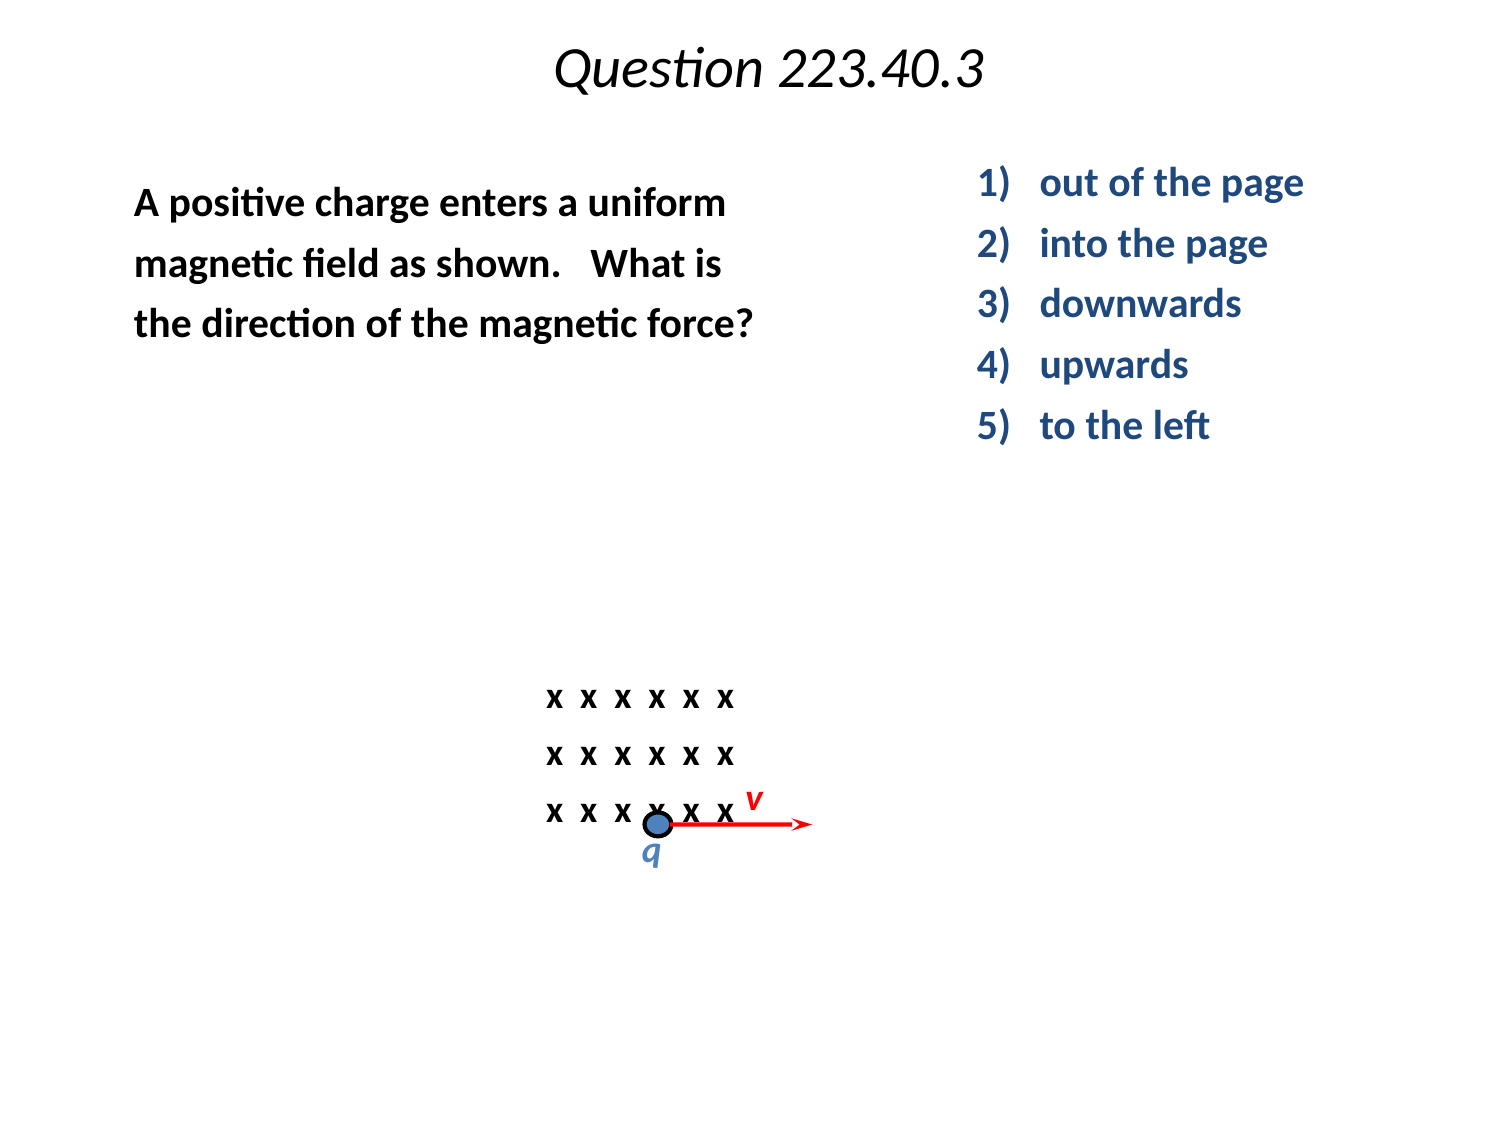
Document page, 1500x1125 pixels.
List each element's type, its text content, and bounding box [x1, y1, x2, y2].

text_box 1) out of the page 2) into the page 3) downwards 4) upwards 5) to the left [961, 156, 1500, 456]
text_box A positive charge enters a uniform magnetic field as shown. What is the direction of the magnetic force? [53, 152, 777, 460]
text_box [526, 671, 898, 919]
title Question 223.40.3 [108, 0, 1429, 138]
